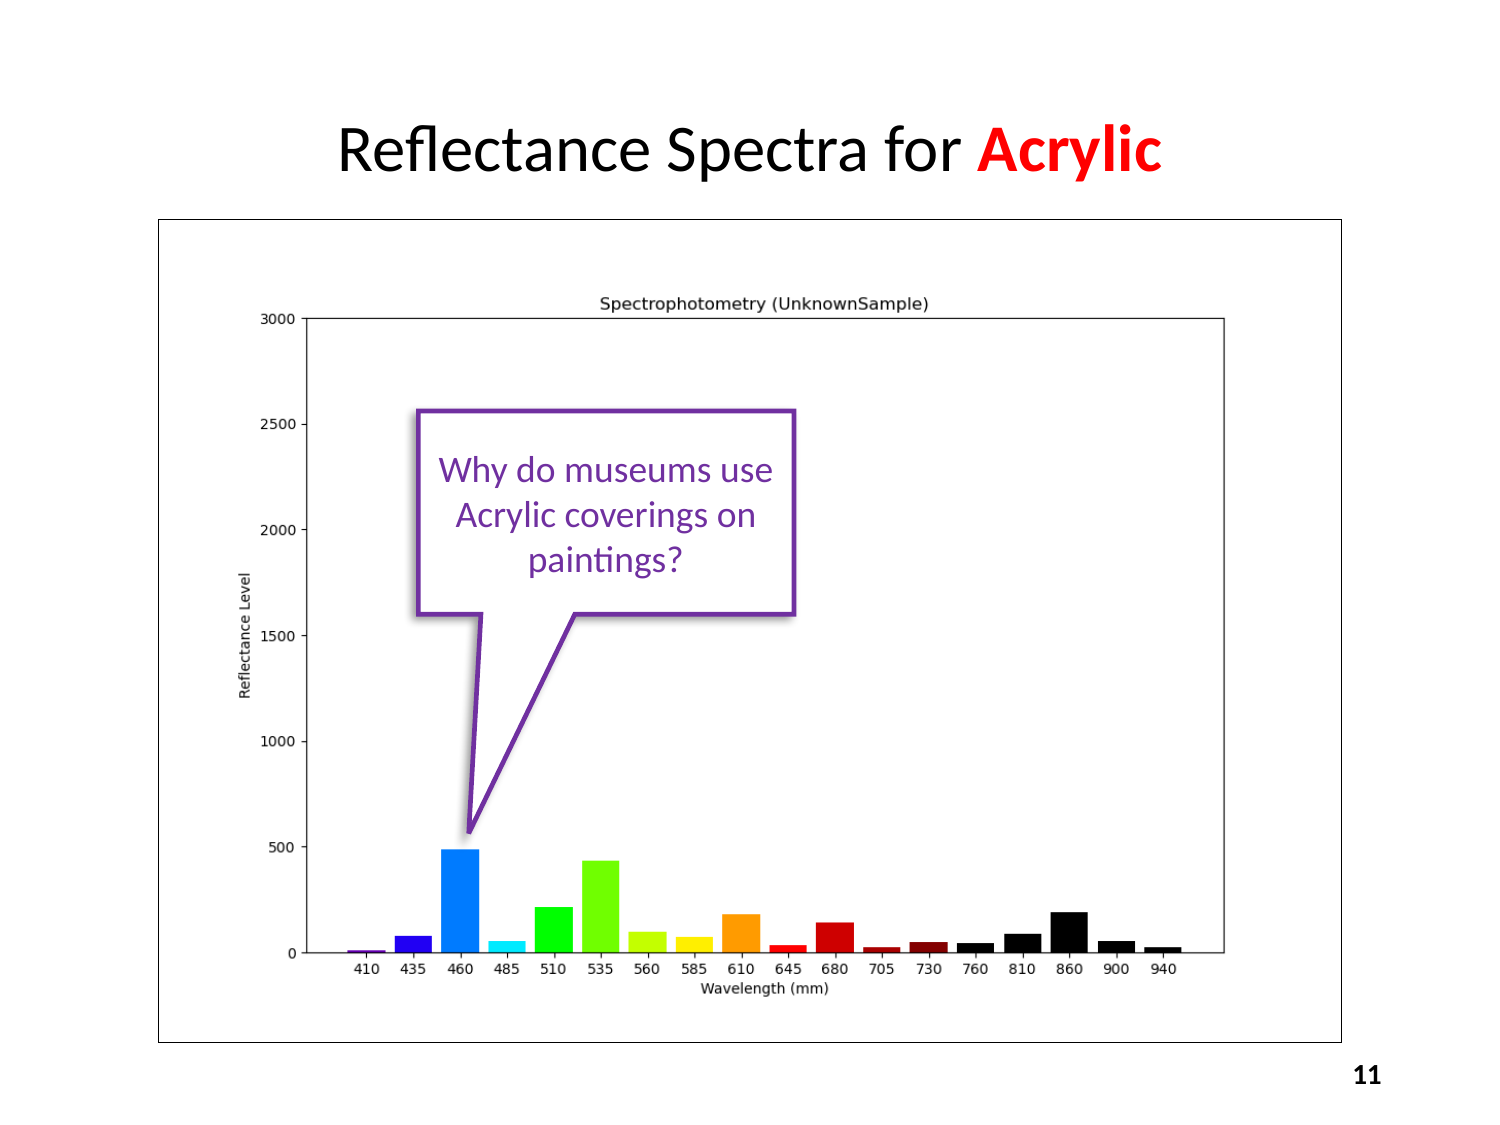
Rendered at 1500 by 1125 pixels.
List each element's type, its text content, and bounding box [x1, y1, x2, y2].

slide_number 11 [1059, 1042, 1397, 1103]
title Reflectance Spectra for Acrylic [103, 59, 1397, 241]
picture [158, 219, 1342, 1043]
